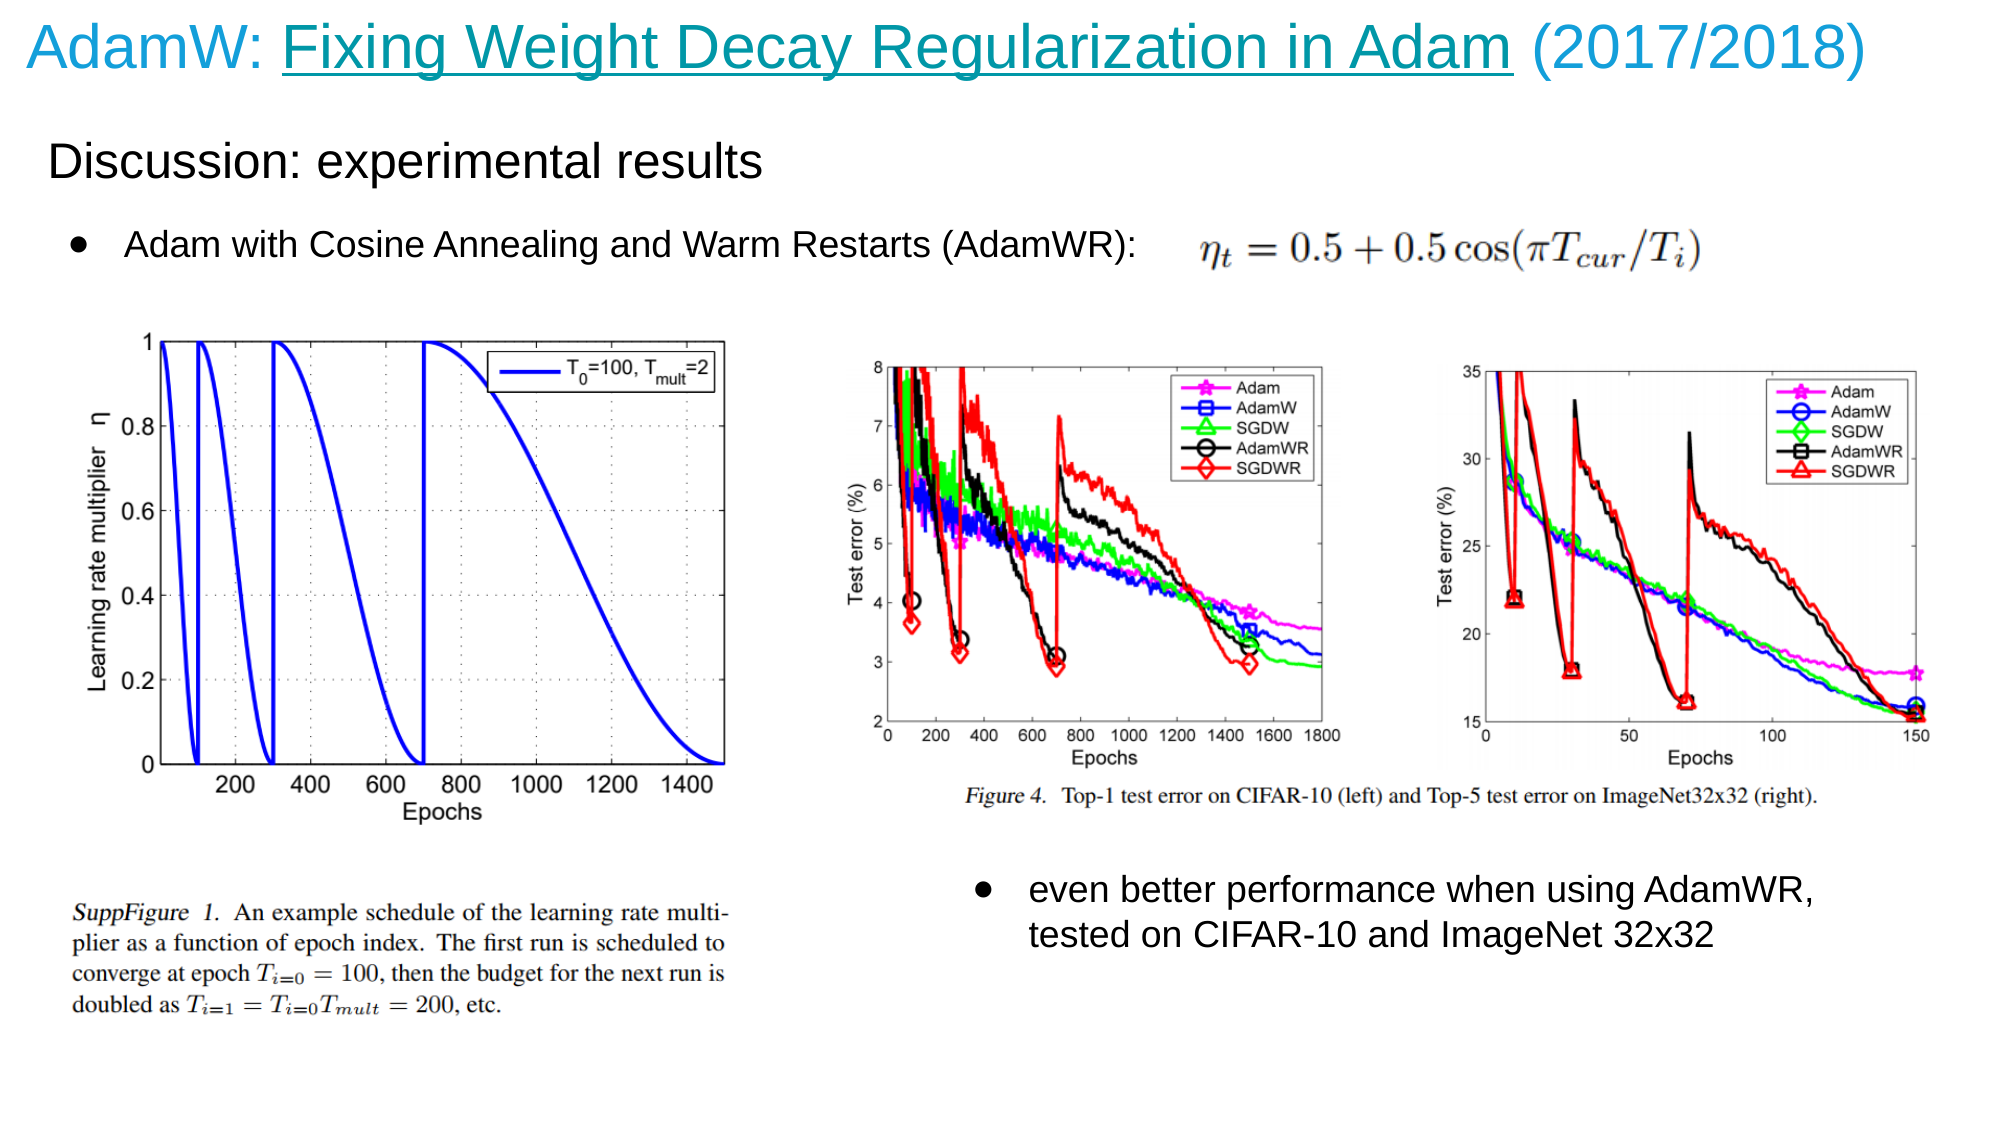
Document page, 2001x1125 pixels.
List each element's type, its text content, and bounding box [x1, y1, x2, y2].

title AdamW: Fixing Weight Decay Regularization in Adam (2017/2018) [11, 37, 1944, 126]
text_box Adam with Cosine Annealing and Warm Restarts (AdamWR): [33, 204, 1182, 375]
text_box Discussion: experimental results [32, 113, 1871, 327]
picture [1163, 204, 1703, 291]
picture [58, 303, 1984, 1052]
text_box even better performance when using AdamWR, tested on CIFAR-10 and ImageNet 32x32 [938, 849, 1871, 1047]
